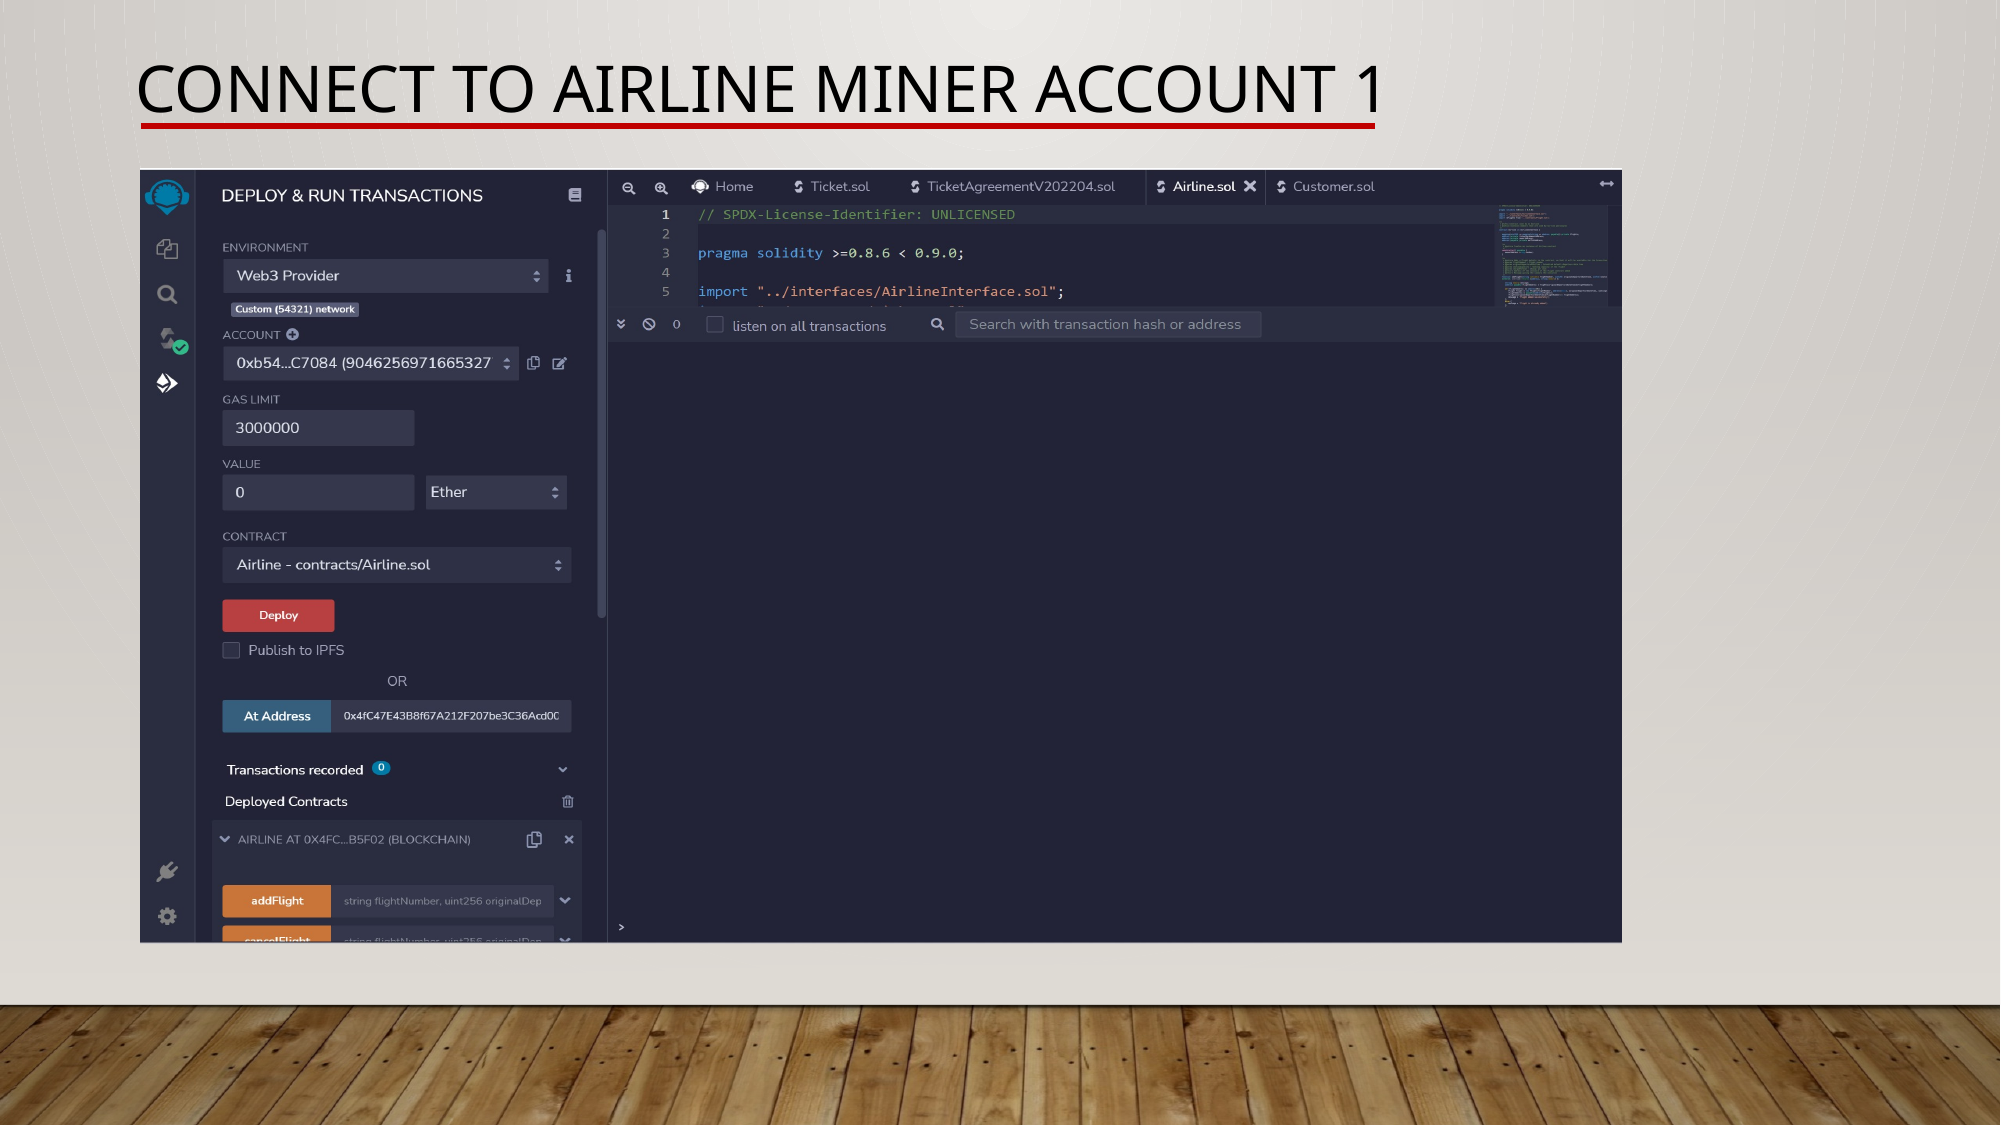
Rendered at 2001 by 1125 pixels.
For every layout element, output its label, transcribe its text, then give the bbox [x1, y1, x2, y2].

picture [0, 1005, 2000, 1125]
picture [140, 168, 1622, 944]
text_box CONNECT TO AIRLINE MINER ACCOUNT 1 [103, 40, 1684, 210]
